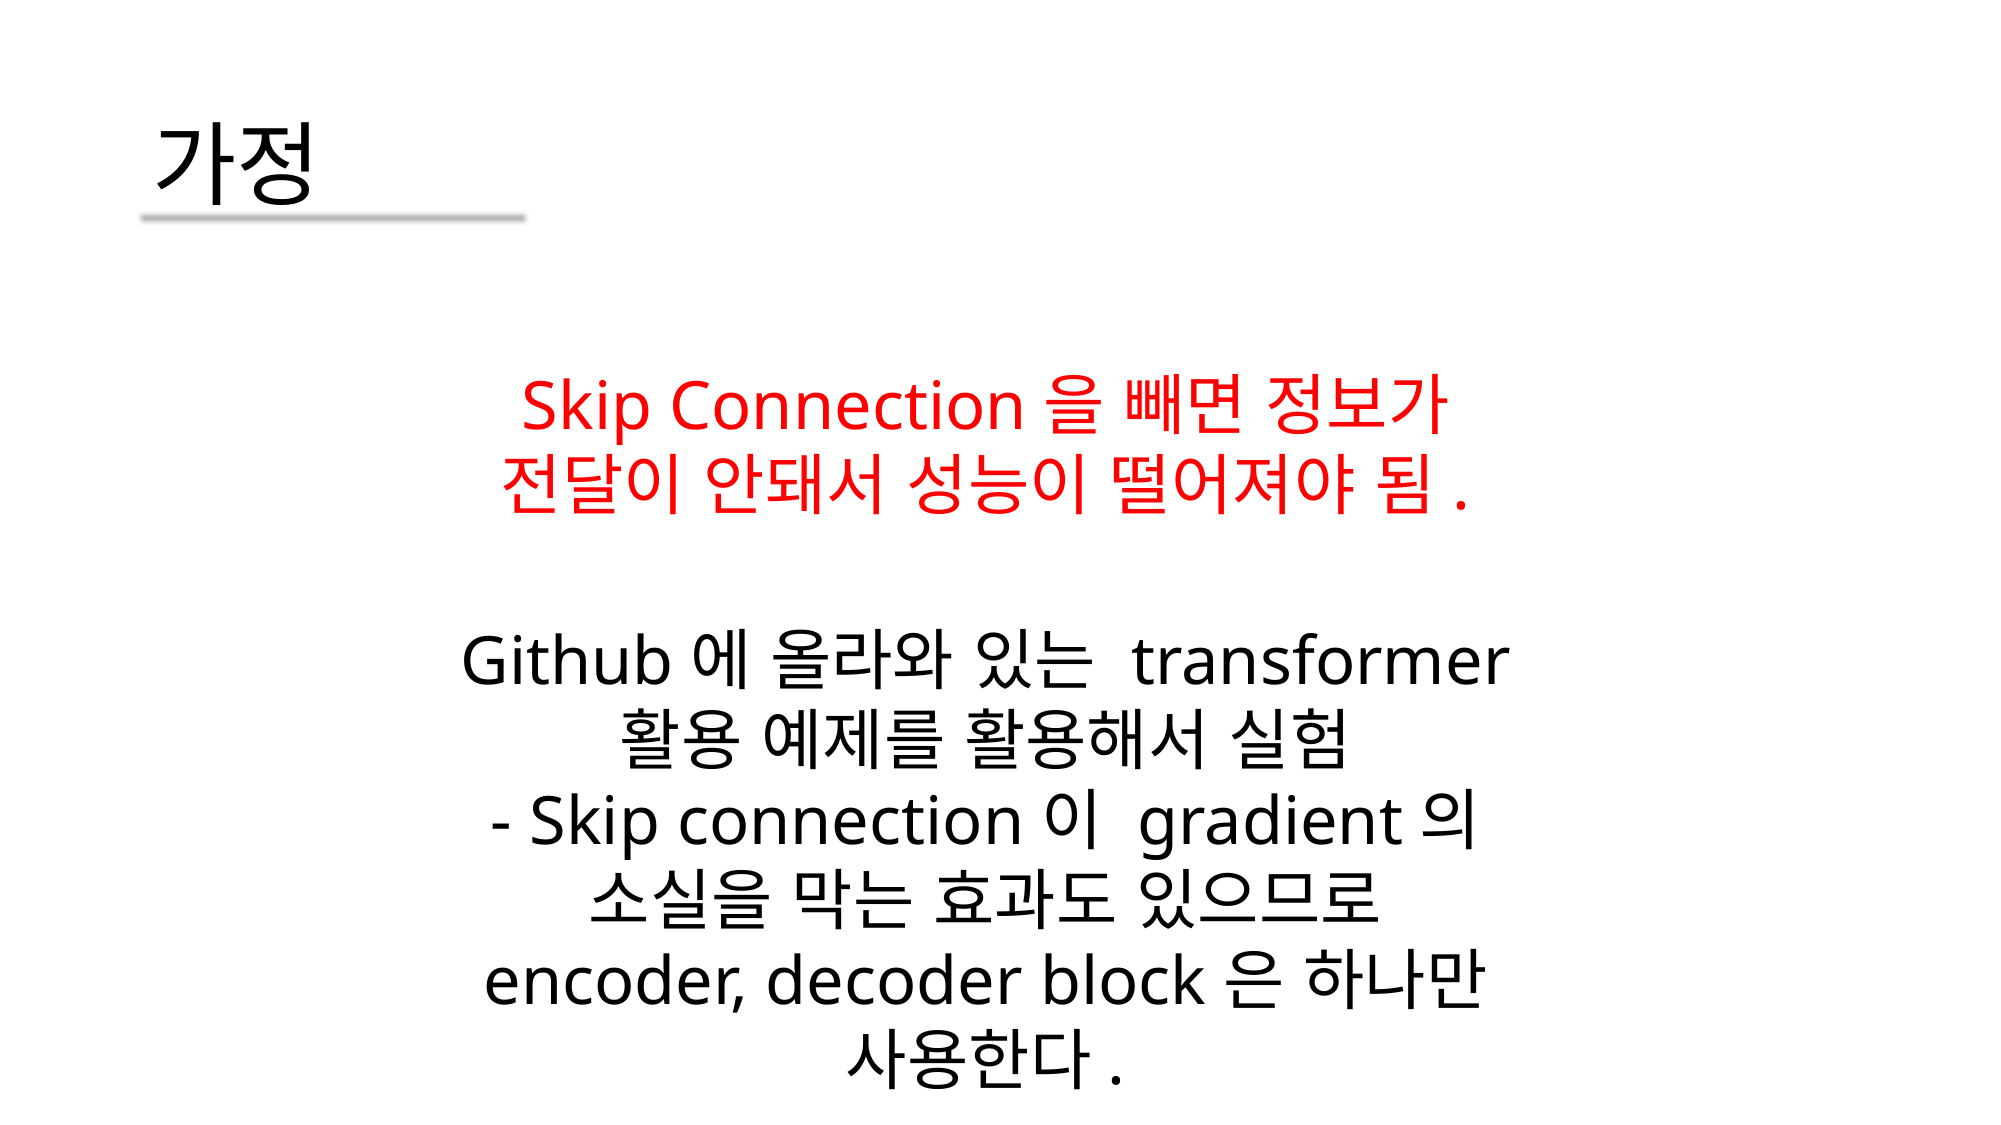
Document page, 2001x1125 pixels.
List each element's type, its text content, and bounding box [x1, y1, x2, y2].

title 가정 [137, 59, 1863, 278]
text_box Skip Connection을 빼면 정보가 전달이 안돼서 성능이 떨어져야 됨. [442, 355, 1530, 531]
text_box [142, 215, 525, 221]
text_box Github에 올라와 있는 transformer 활용 예제를 활용해서 실험 - Skip connection이 gradient의 소실을 막는 효과도 있으므로 encoder, decoder block은 하나만 사용한다. [442, 610, 1530, 1106]
